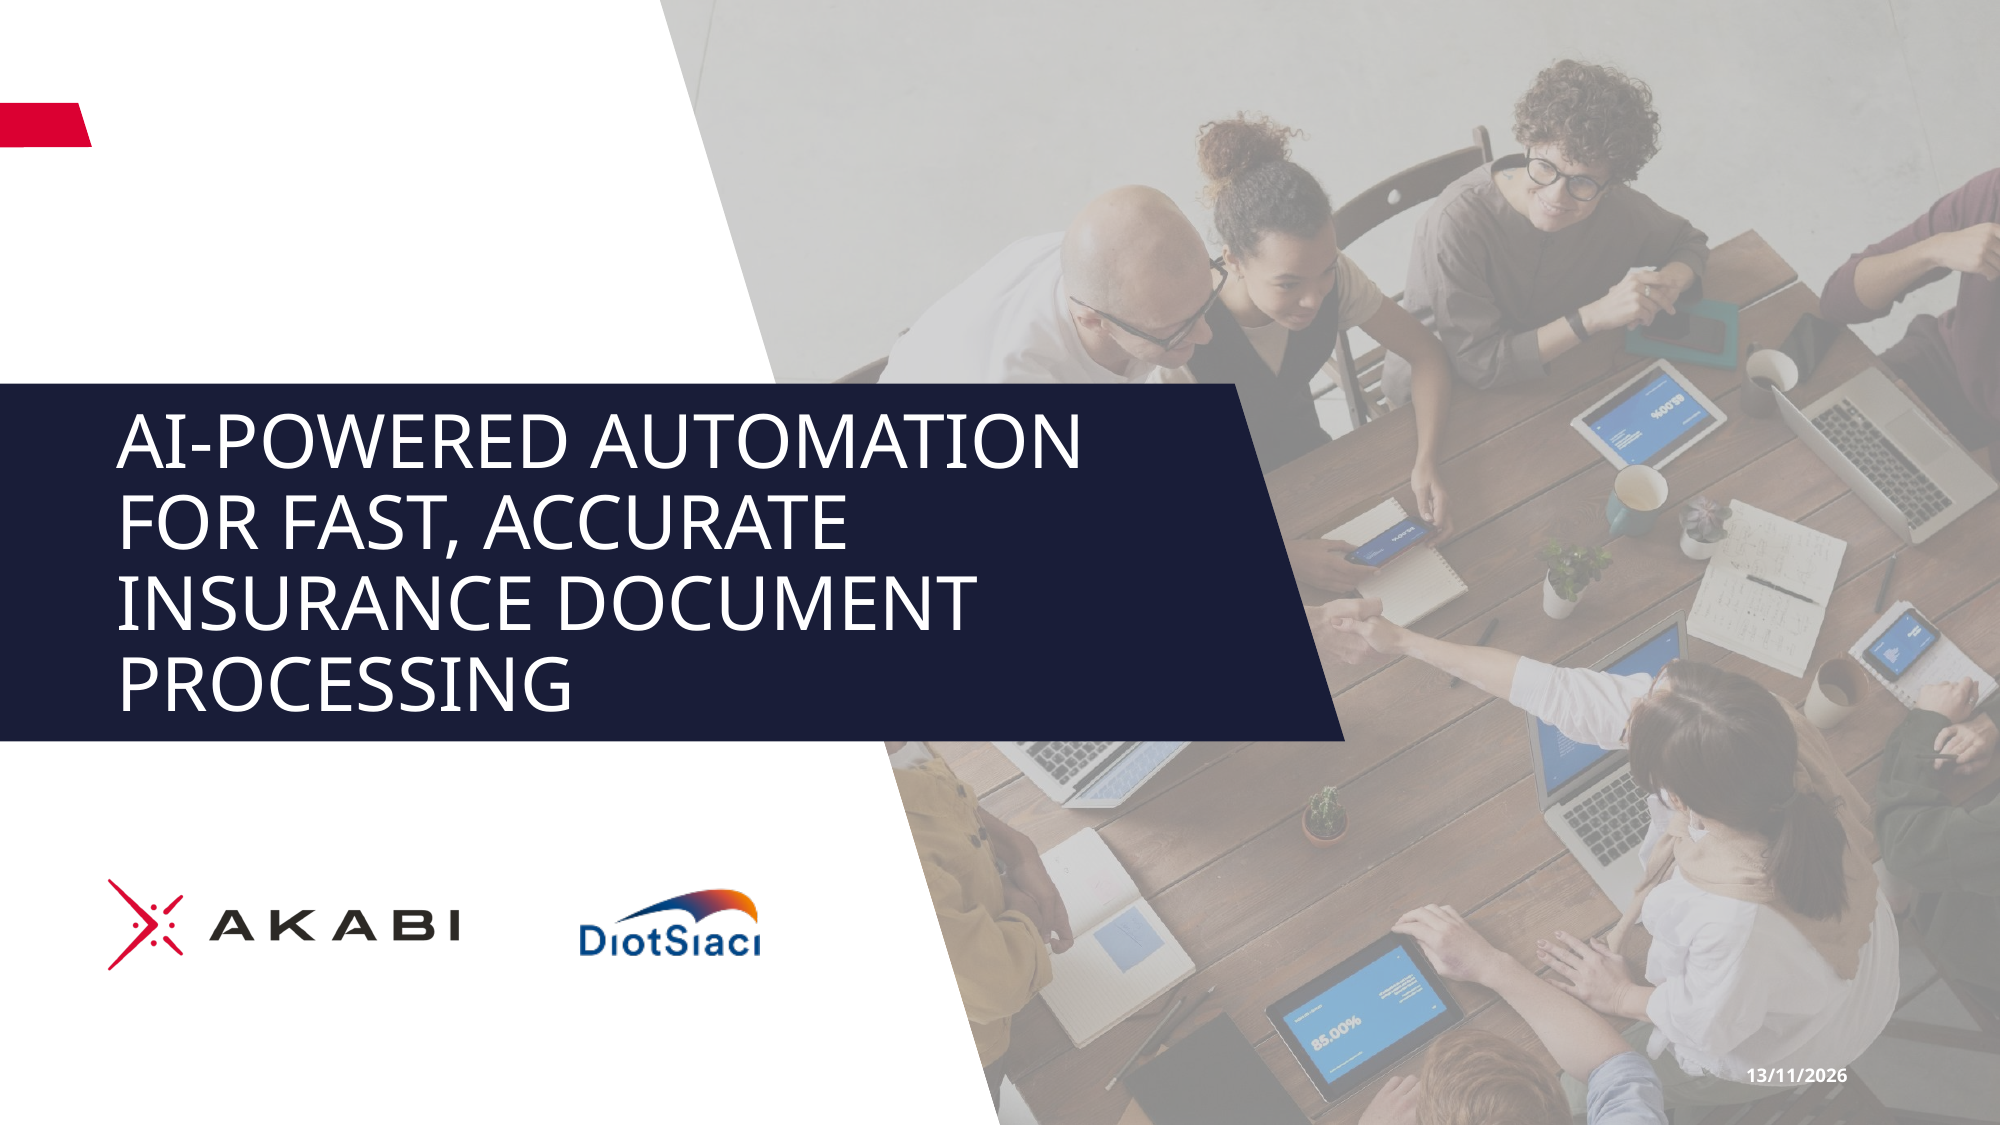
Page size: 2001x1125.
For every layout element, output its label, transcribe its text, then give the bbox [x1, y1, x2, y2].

title AI-Powered Automation for Fast, Accurate Insurance Document Processing [100, 506, 1259, 626]
picture [0, 835, 774, 1015]
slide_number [1412, 1046, 1863, 1107]
